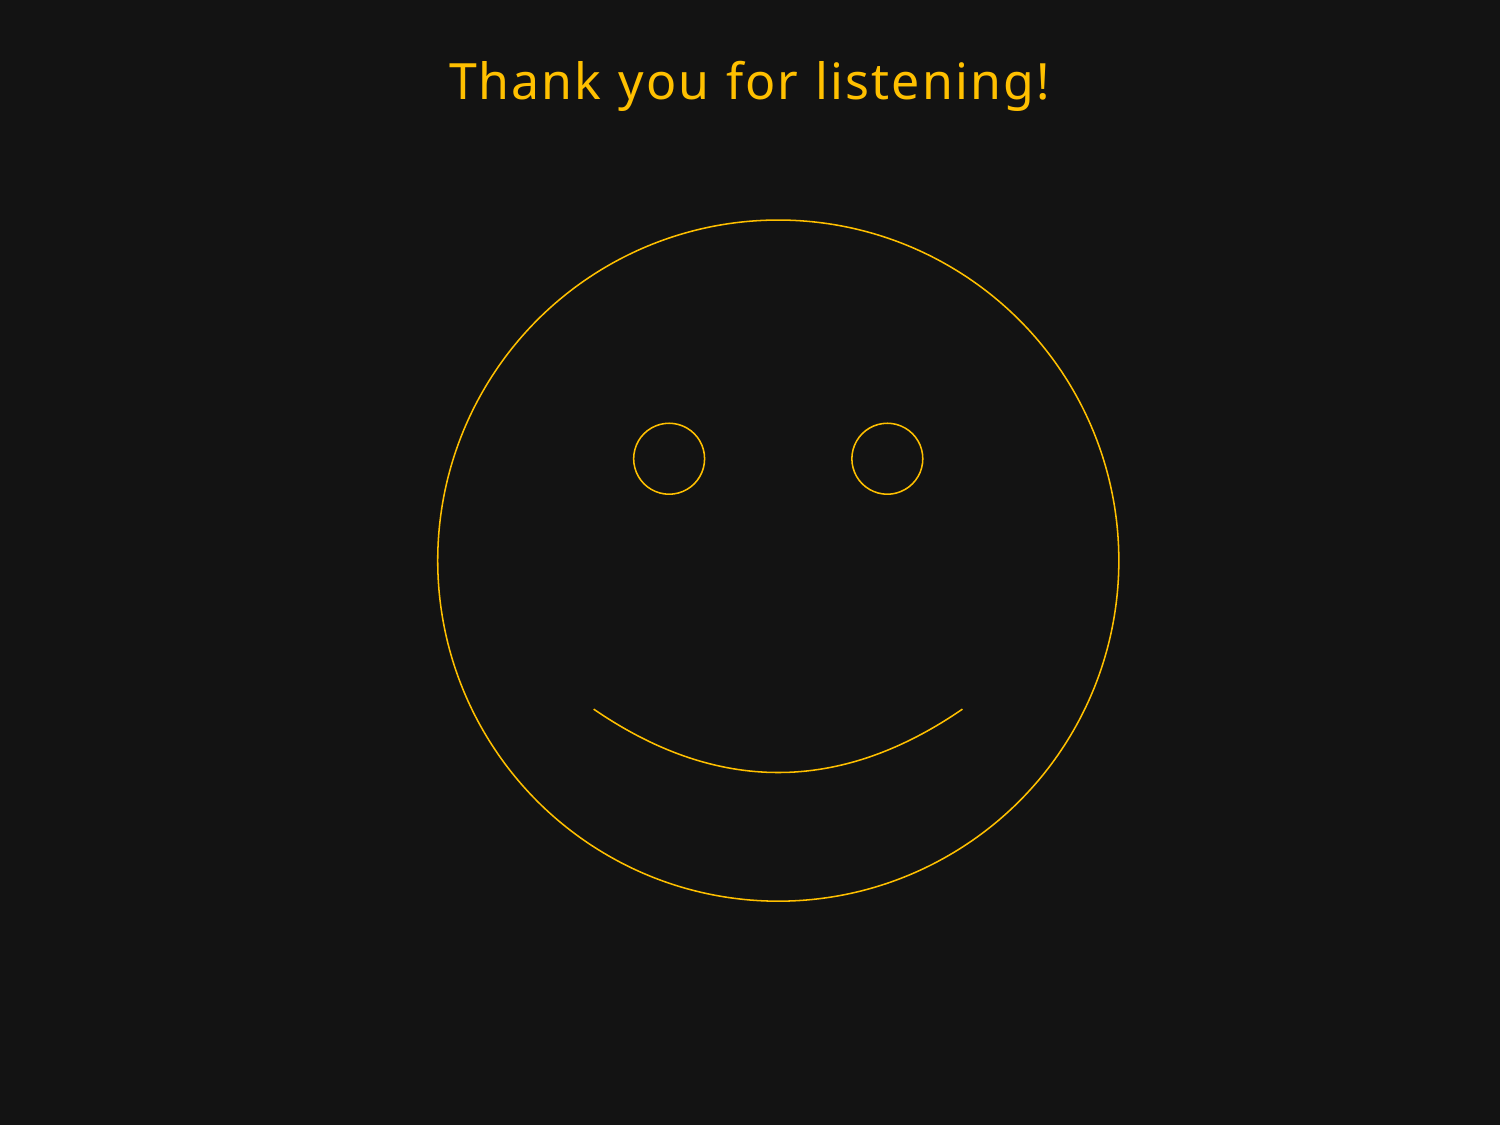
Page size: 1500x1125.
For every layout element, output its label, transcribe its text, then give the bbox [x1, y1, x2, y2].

title Thank you for listening! [75, 45, 1425, 116]
text_box [437, 220, 1119, 902]
